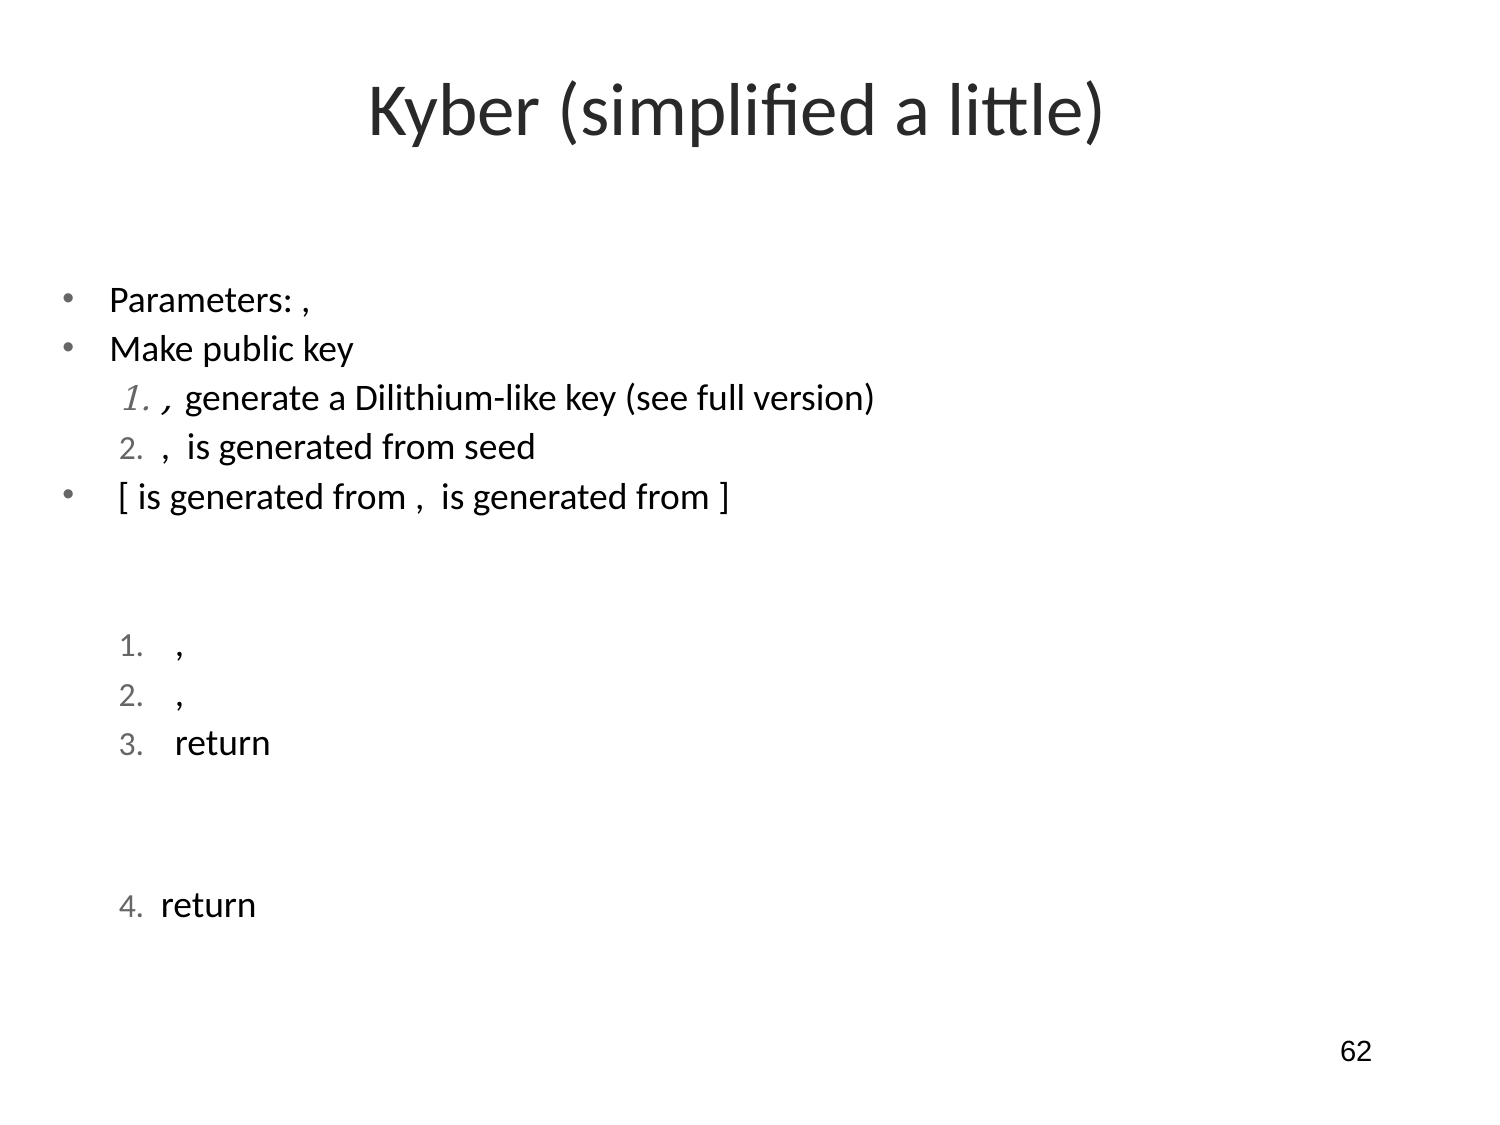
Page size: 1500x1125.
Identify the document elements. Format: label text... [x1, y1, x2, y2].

text_box Kyber (simplified a little) [212, 62, 1264, 161]
slide_number 62 [1074, 1024, 1388, 1101]
